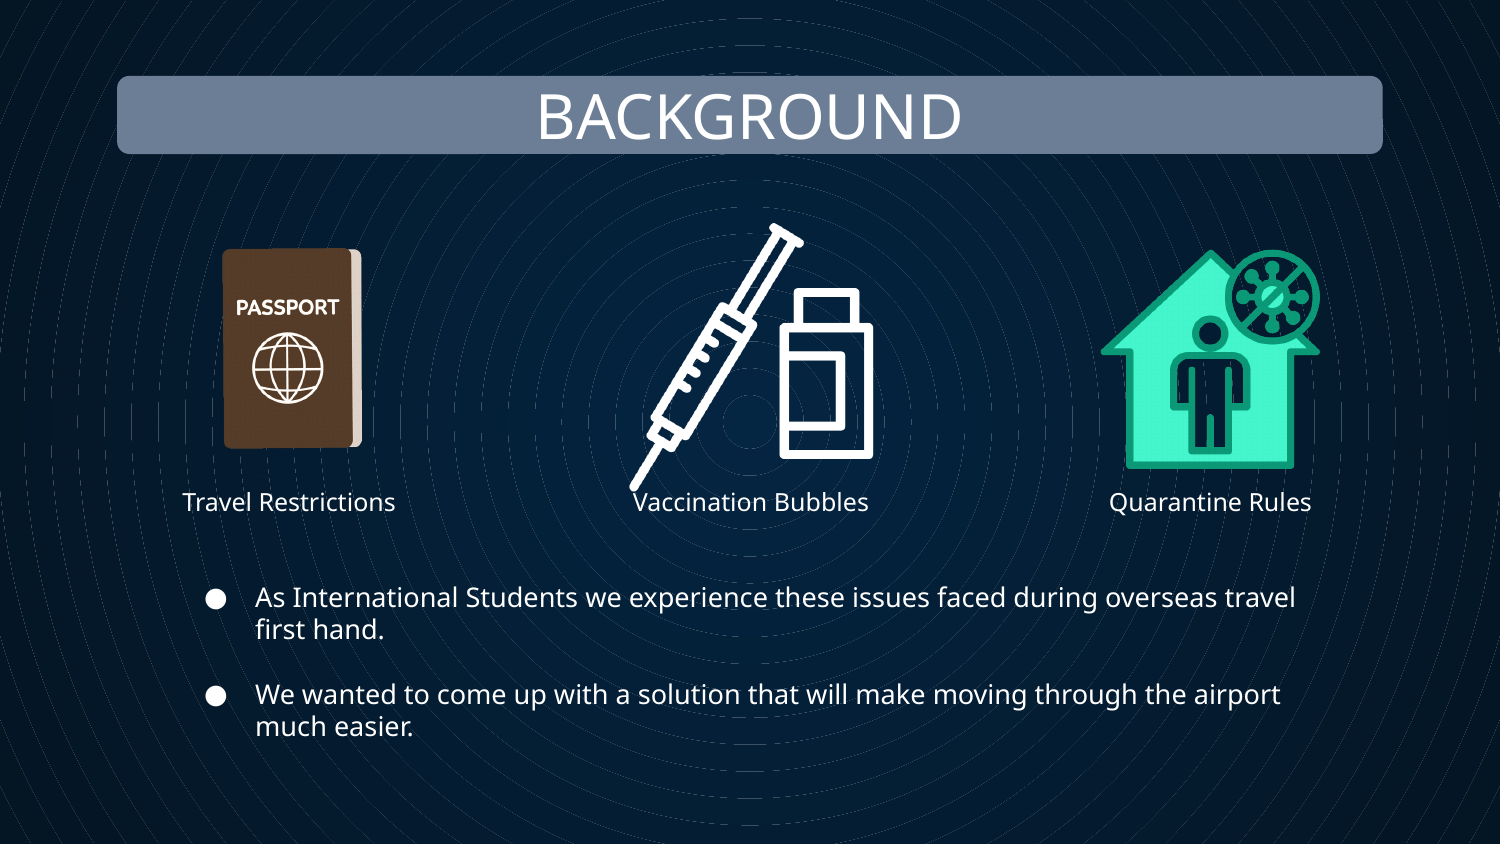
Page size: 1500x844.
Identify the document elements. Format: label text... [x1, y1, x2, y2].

title BACKGROUND [298, 67, 1202, 167]
title Vaccination Bubbles [580, 499, 922, 532]
picture [163, 225, 416, 479]
title Travel Restrictions [119, 499, 460, 532]
text_box [117, 75, 298, 155]
picture [1093, 242, 1328, 476]
text_box As International Students we experience these issues faced during overseas travel first hand. We wanted to come up with a solution that will make moving through the airport much easier. [165, 564, 1347, 758]
text_box [1202, 75, 1383, 154]
title Quarantine Rules [1040, 499, 1381, 532]
picture [603, 209, 900, 506]
